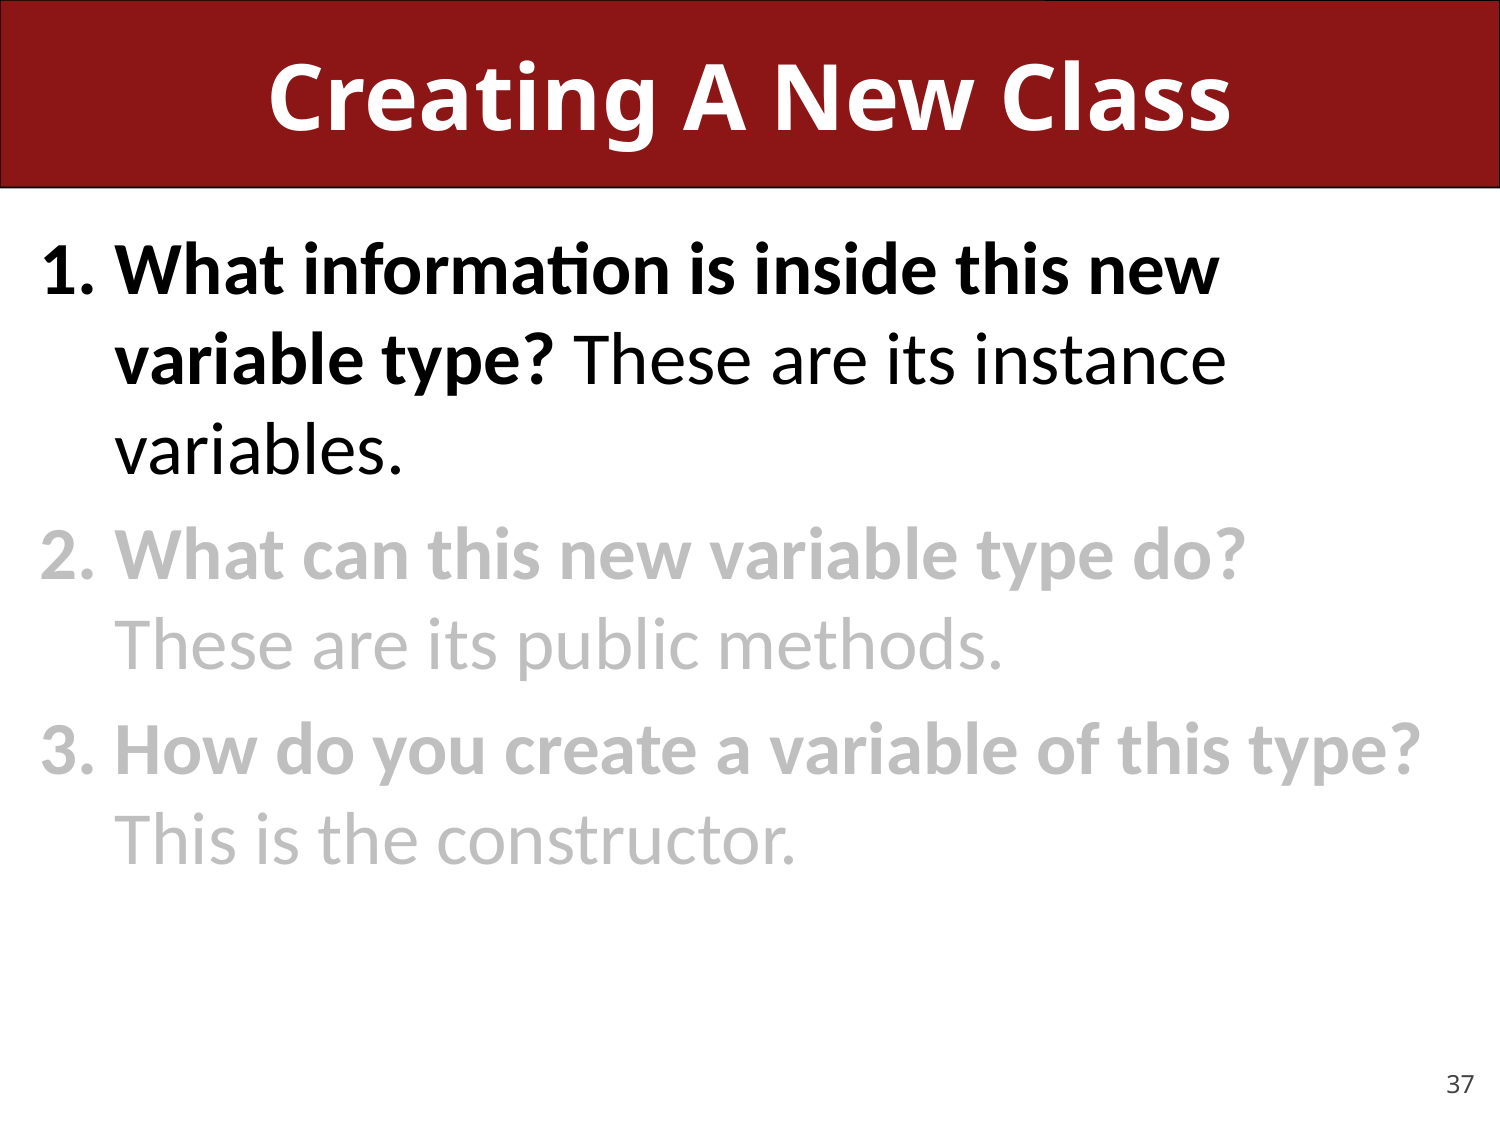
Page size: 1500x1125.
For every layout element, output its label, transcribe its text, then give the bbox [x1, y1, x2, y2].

list What information is inside this new variable type? These are its instance variables. What can this new variable type do? These are its public methods. How do you create a variable of this type? This is the constructor. [24, 212, 1475, 1063]
title Creating A New Class [75, 0, 1425, 188]
